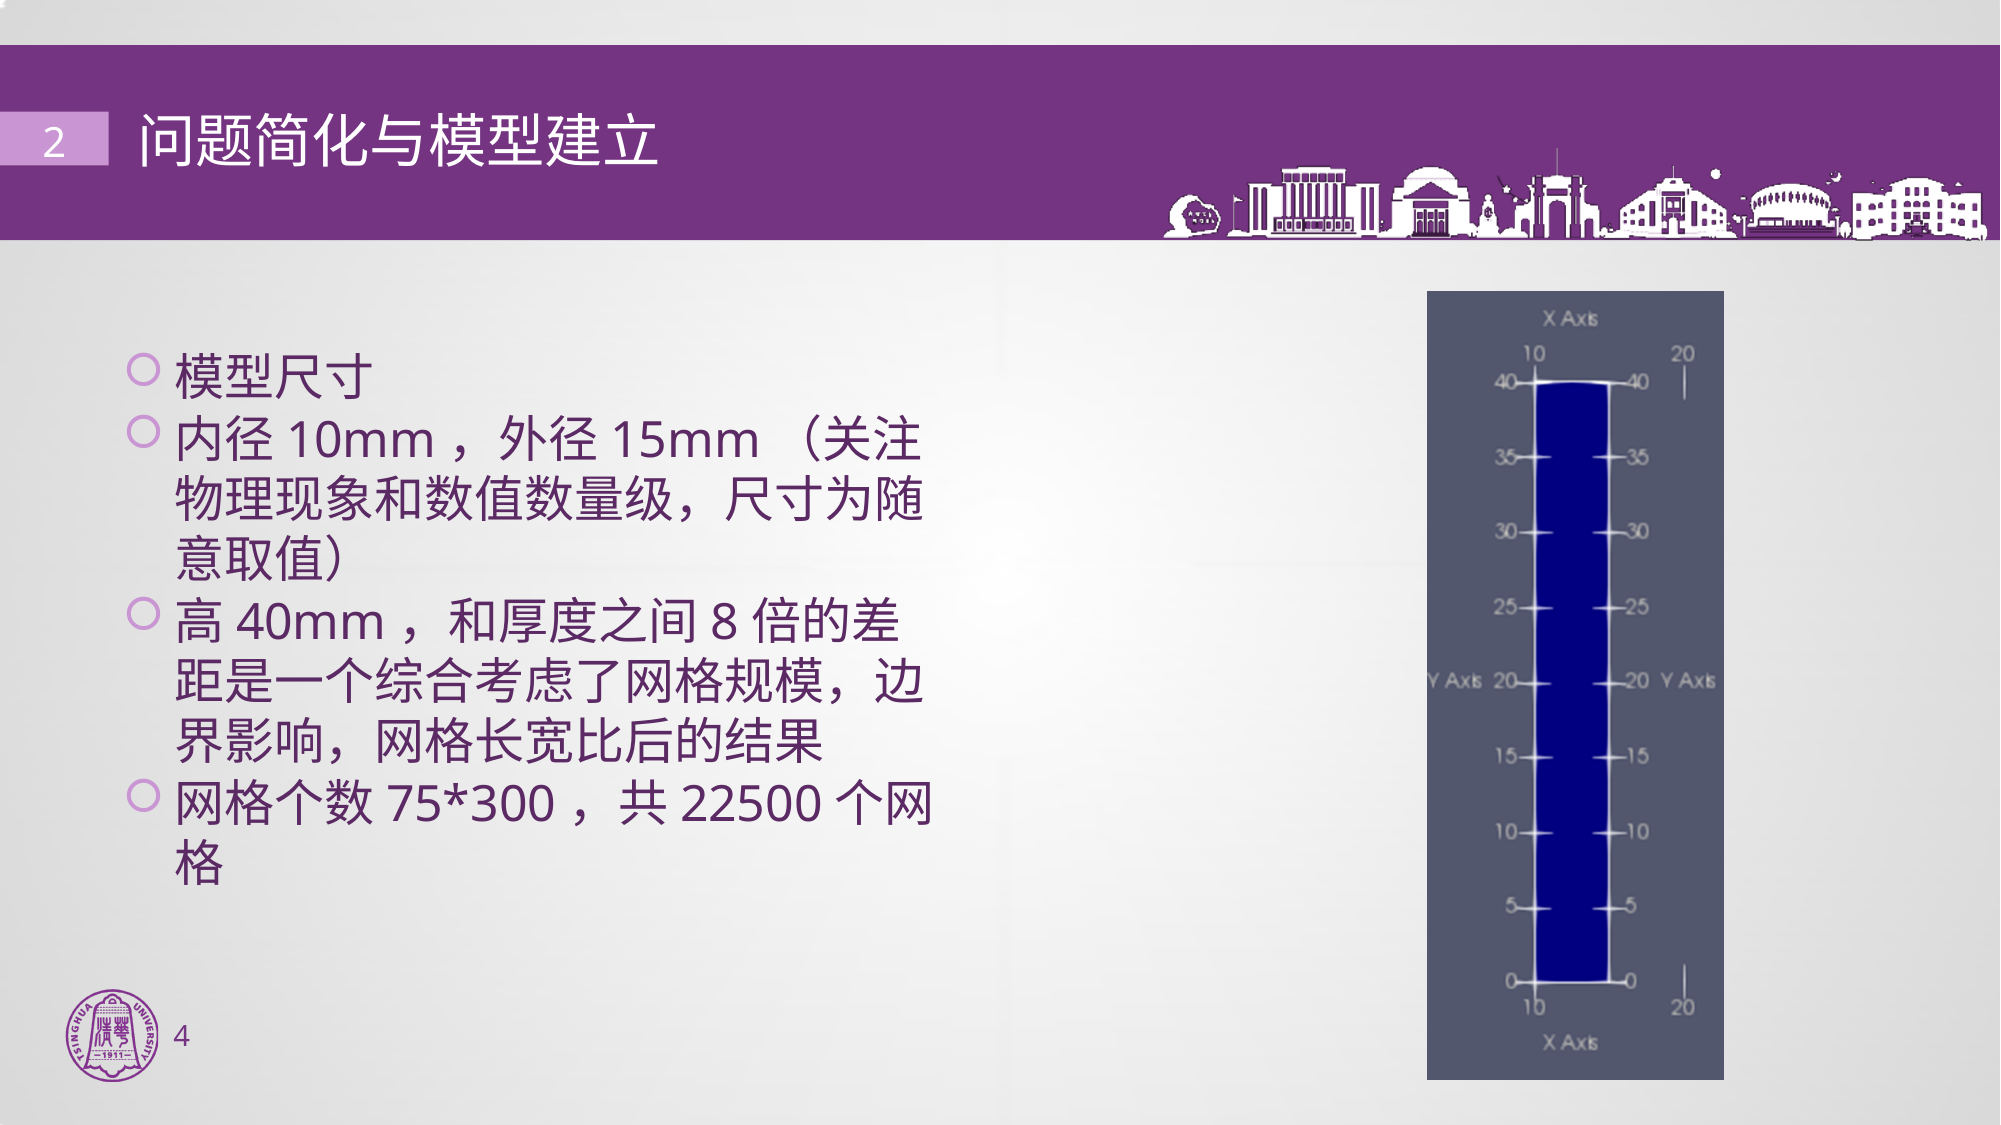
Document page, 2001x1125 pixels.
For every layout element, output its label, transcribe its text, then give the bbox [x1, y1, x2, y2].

title 问题简化与模型建立 [135, 101, 763, 292]
text_box 4 [171, 1015, 193, 1053]
text_box [0, 45, 2000, 241]
picture [0, 241, 2000, 1125]
text_box [65, 989, 159, 1082]
text_box 模型尺寸 内径10mm，外径15mm（关注物理现象和数值数量级，尺寸为随意取值） 高40mm，和厚度之间8倍的差距是一个综合考虑了网格规模，边界影响，网格长宽比后的结果 网格个数75*300，共22500个网格 [121, 343, 939, 942]
text_box 2 [0, 111, 109, 166]
text_box [1163, 148, 1988, 241]
picture [0, 0, 2000, 45]
